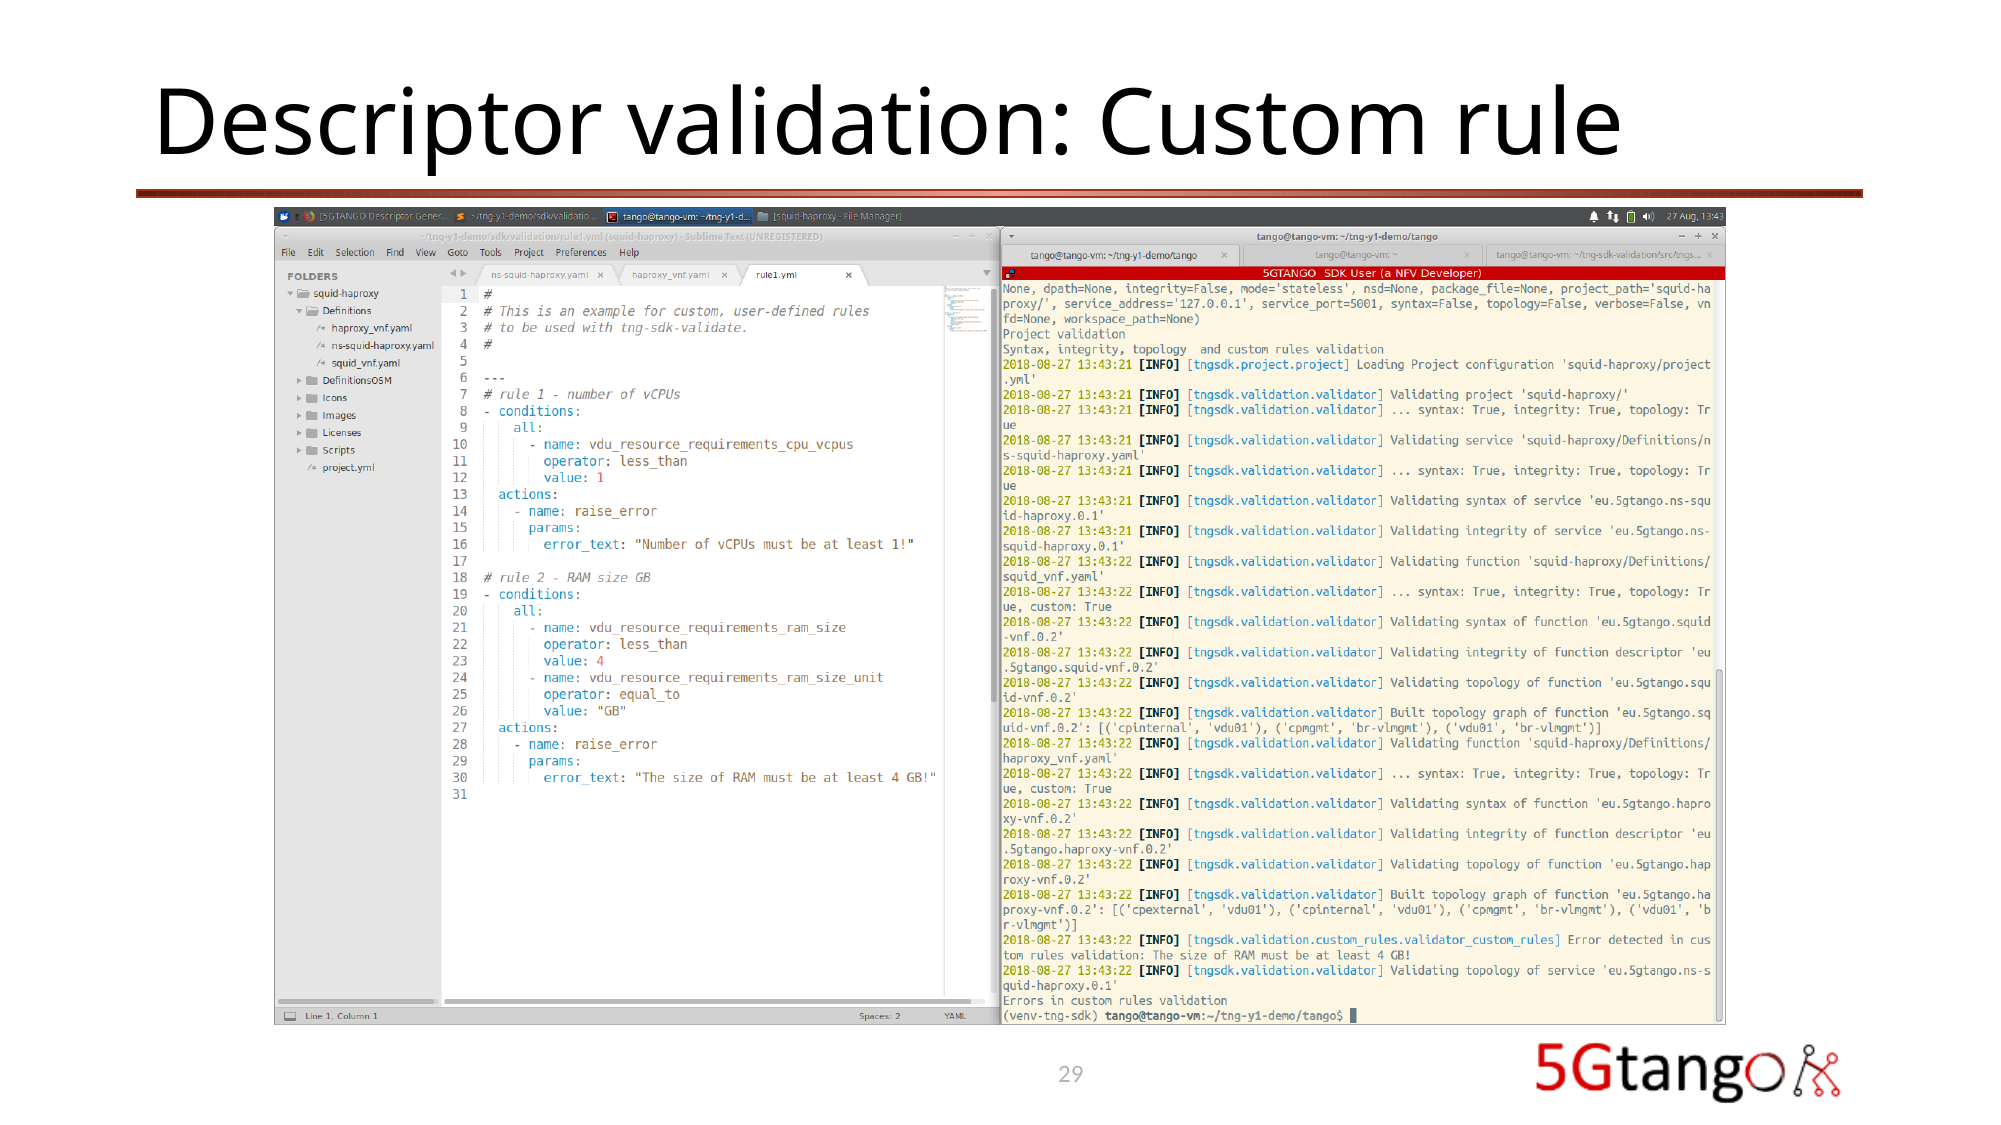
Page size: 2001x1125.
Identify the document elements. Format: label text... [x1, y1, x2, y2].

slide_number 29 [901, 1042, 1099, 1103]
title Descriptor validation: Custom rule [137, 59, 1863, 190]
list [274, 207, 1726, 1025]
picture [1512, 1031, 1863, 1114]
